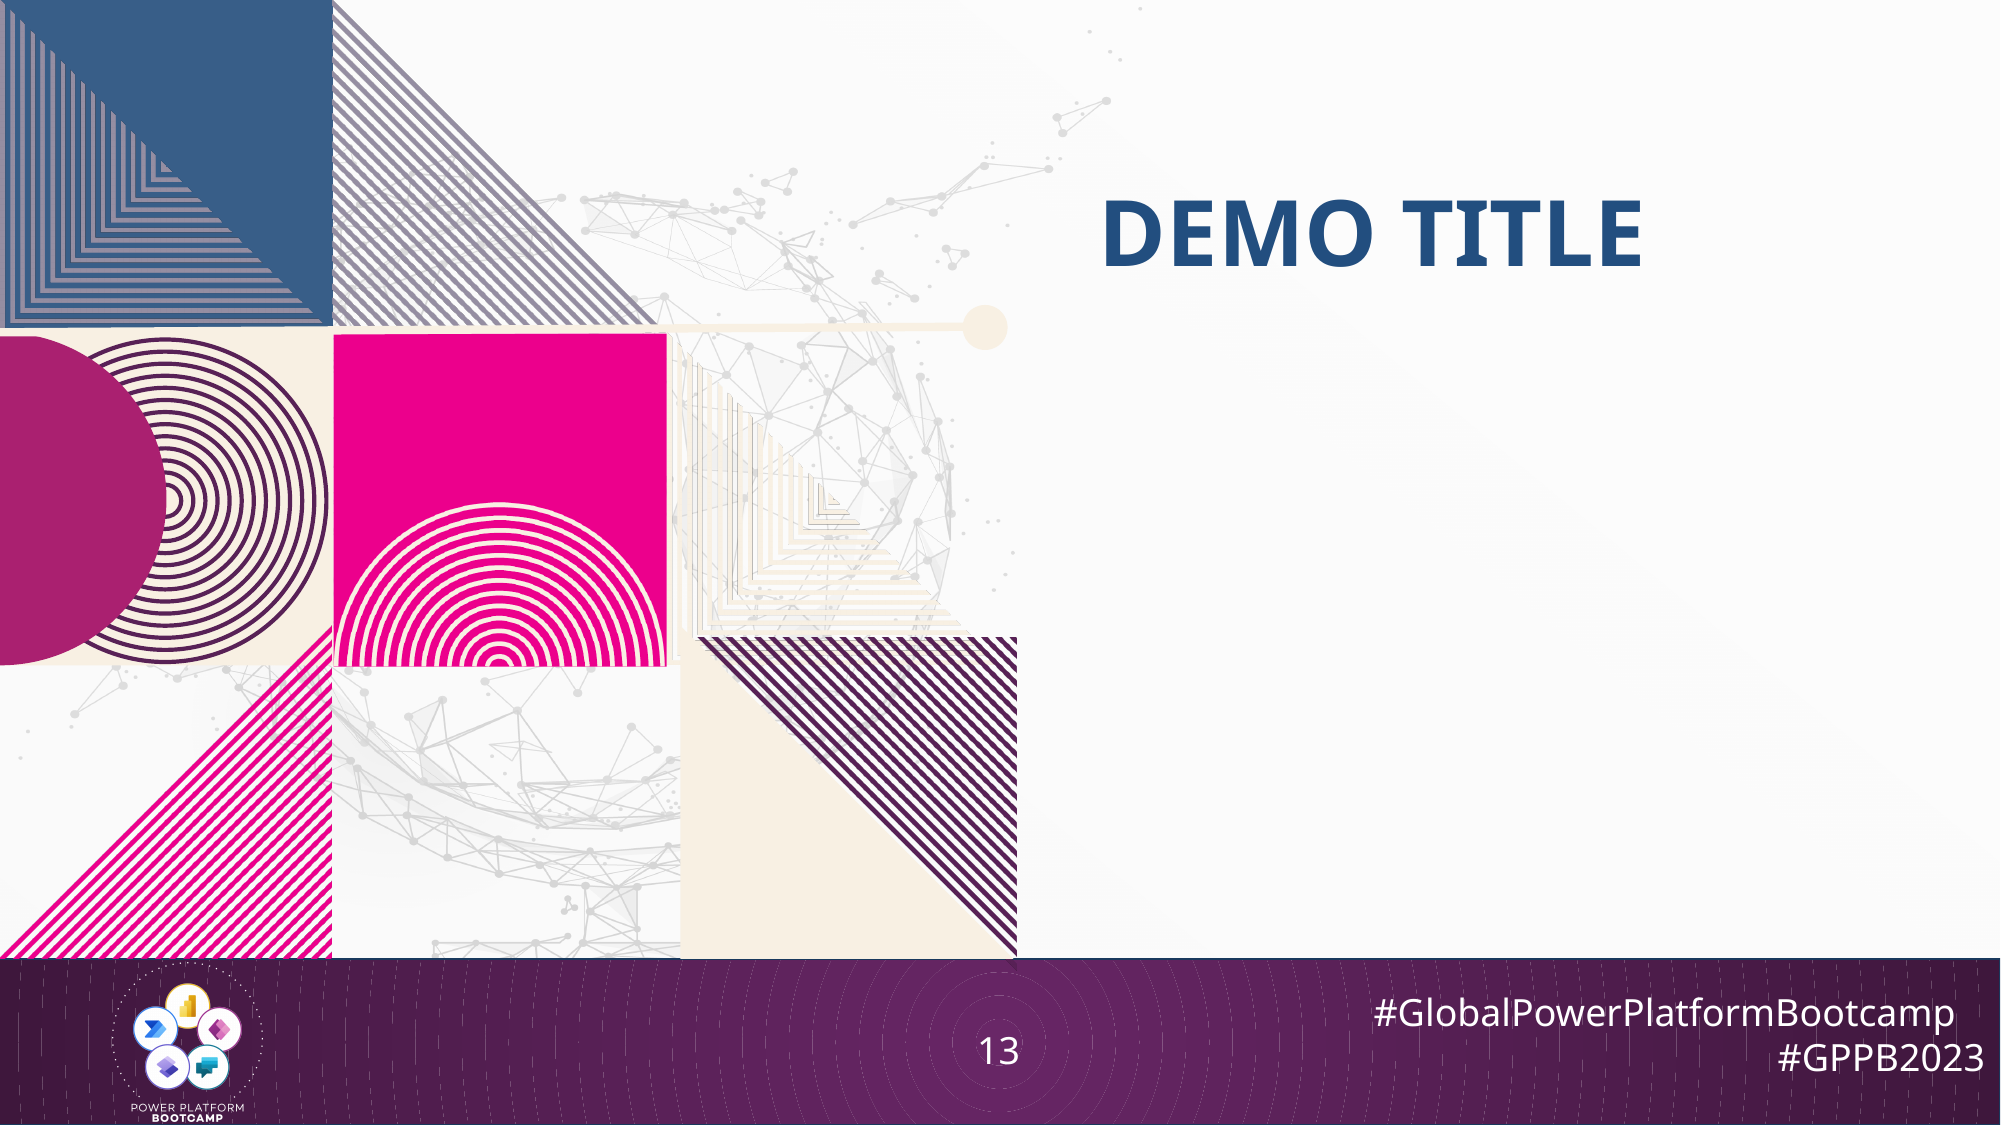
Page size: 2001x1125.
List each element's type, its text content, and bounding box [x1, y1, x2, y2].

text_box 13 [962, 1019, 1038, 1080]
picture [667, 332, 1017, 971]
title Demo Title [1083, 180, 1921, 552]
picture [112, 962, 263, 1122]
picture [0, 625, 332, 959]
picture [0, 0, 666, 328]
picture [333, 502, 665, 667]
